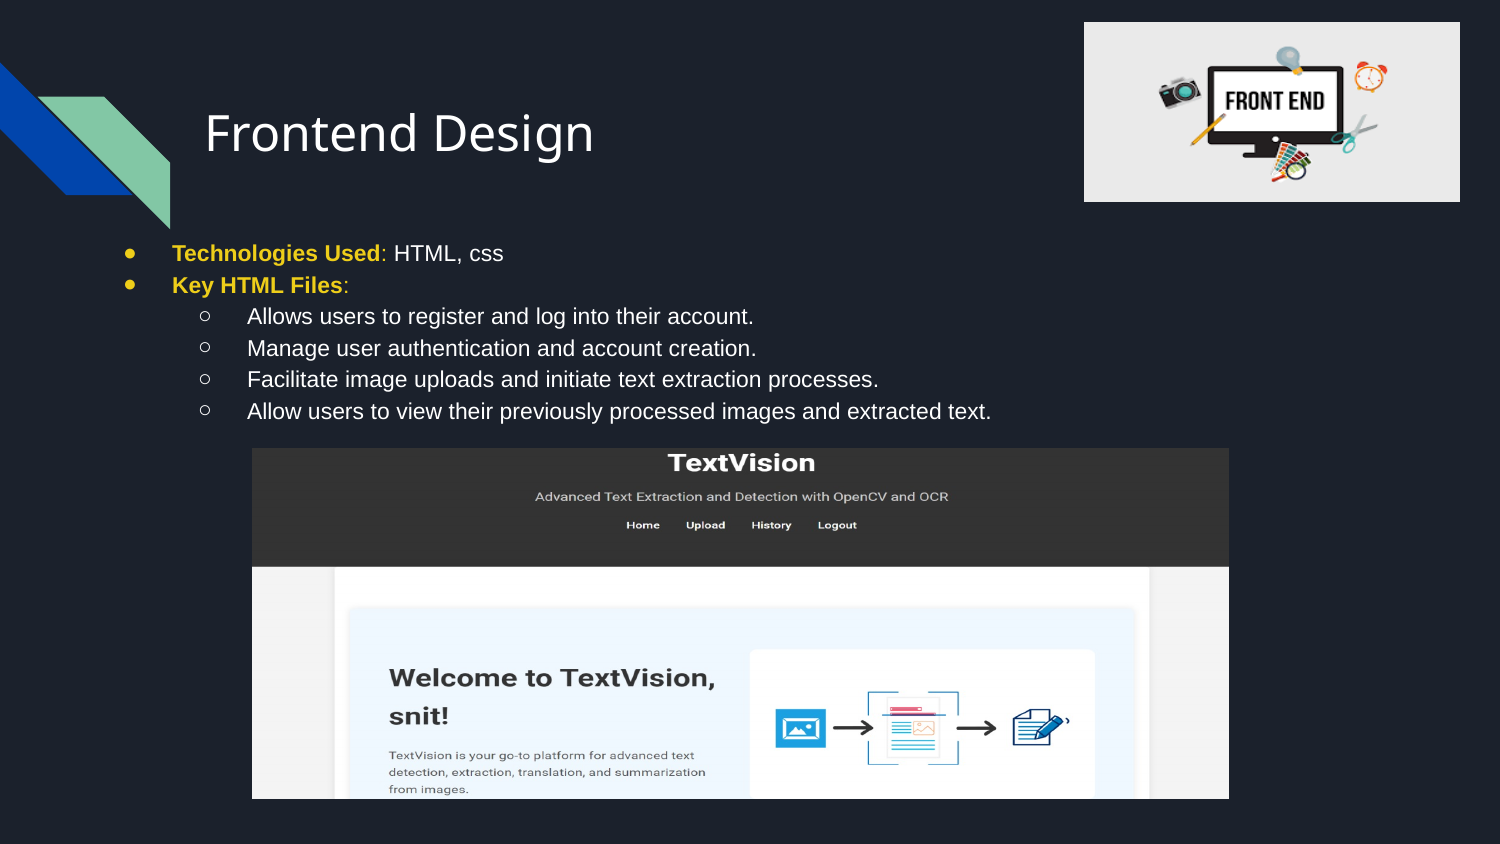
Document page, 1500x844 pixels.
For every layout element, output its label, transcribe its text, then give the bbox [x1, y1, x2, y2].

picture [252, 448, 1229, 799]
title Frontend Design [189, 86, 869, 202]
list Technologies Used: HTML, css Key HTML Files: Allows users to register and log into their account. Manage user authentication and account creation. Facilitate image uploads and initiate text extraction processes. Allow users to view their previously processed images and extracted text. [82, 219, 1400, 799]
picture [1084, 22, 1461, 203]
